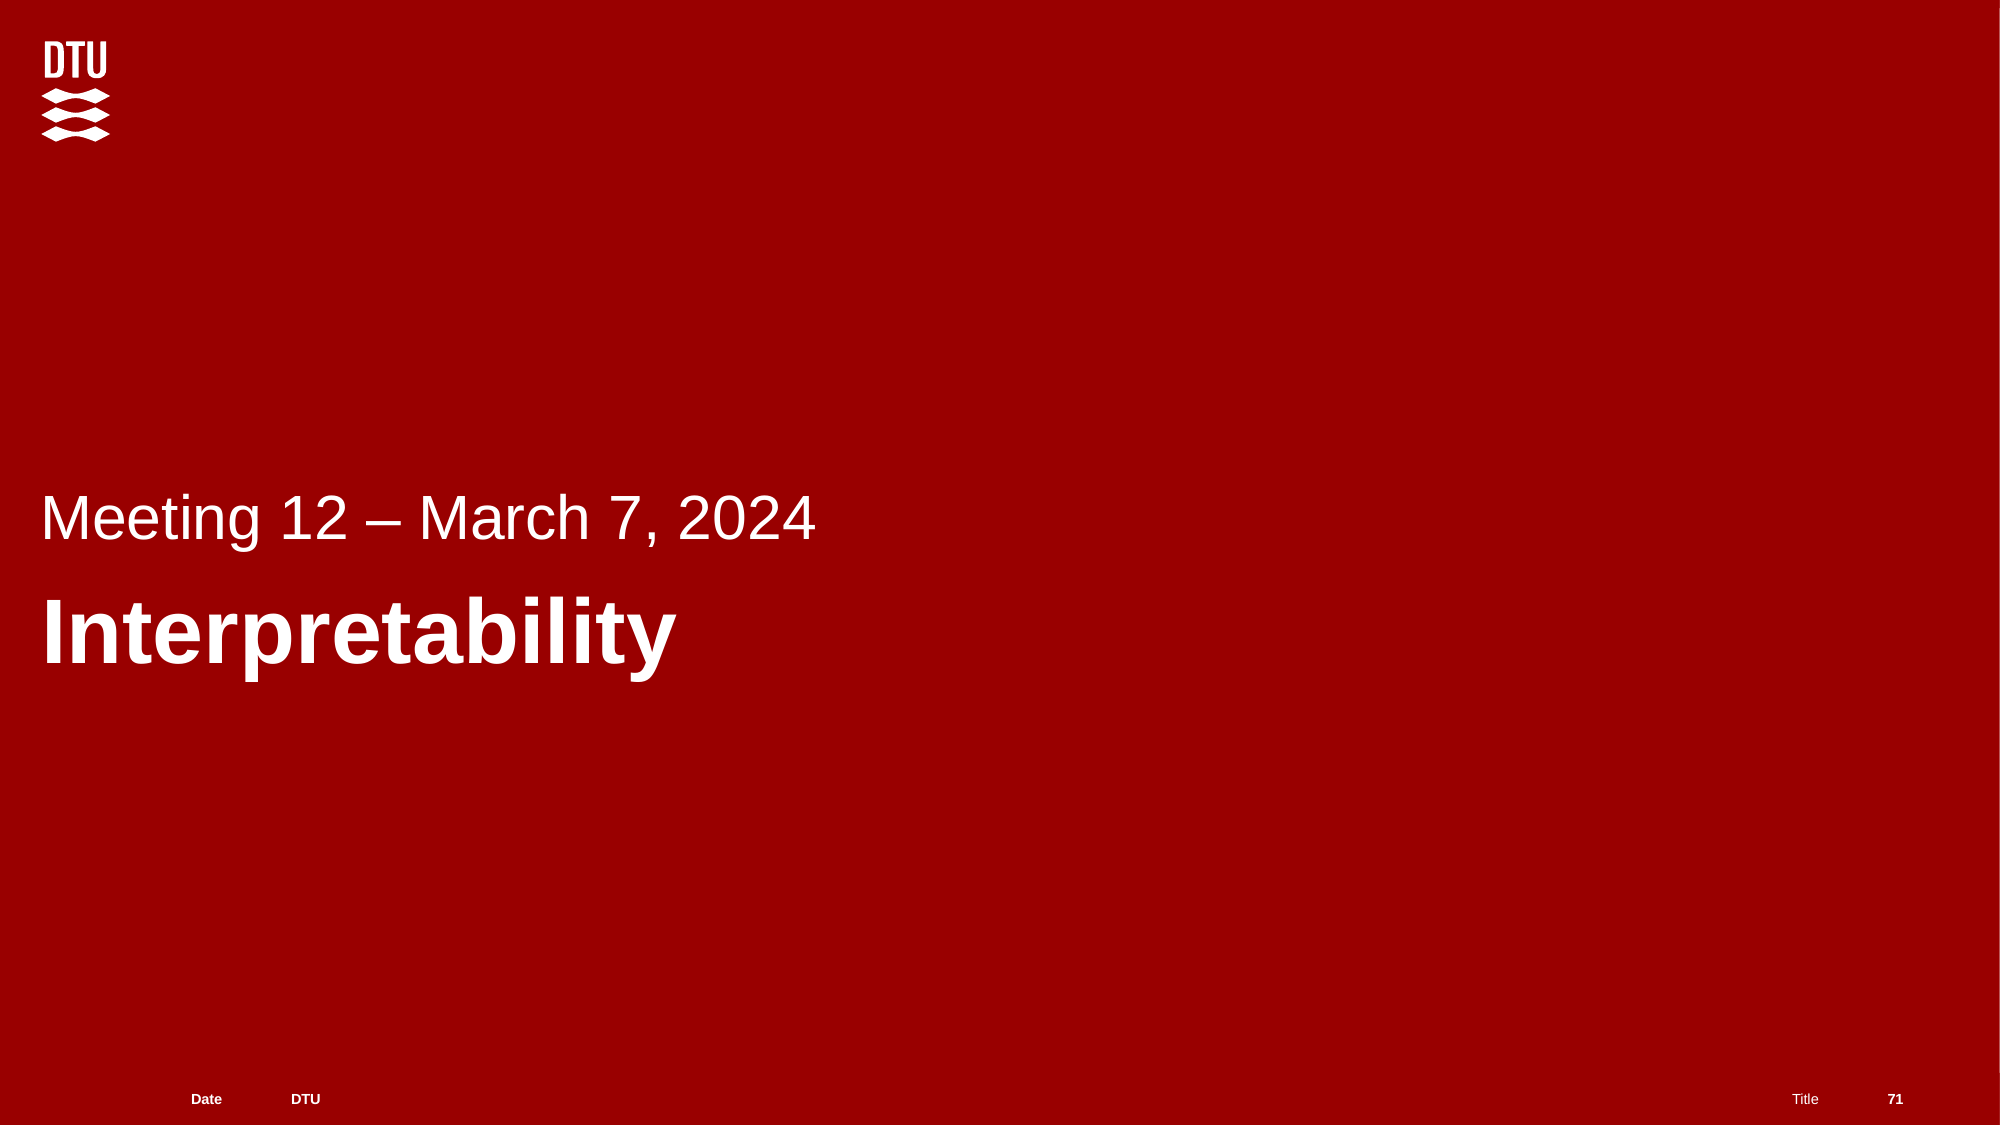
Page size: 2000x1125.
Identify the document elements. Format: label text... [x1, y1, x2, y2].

subtitle Meeting 12 – March 7, 2024 [40, 279, 1819, 553]
title Interpretability [40, 581, 1820, 1026]
slide_number 71 [1887, 1073, 1959, 1125]
